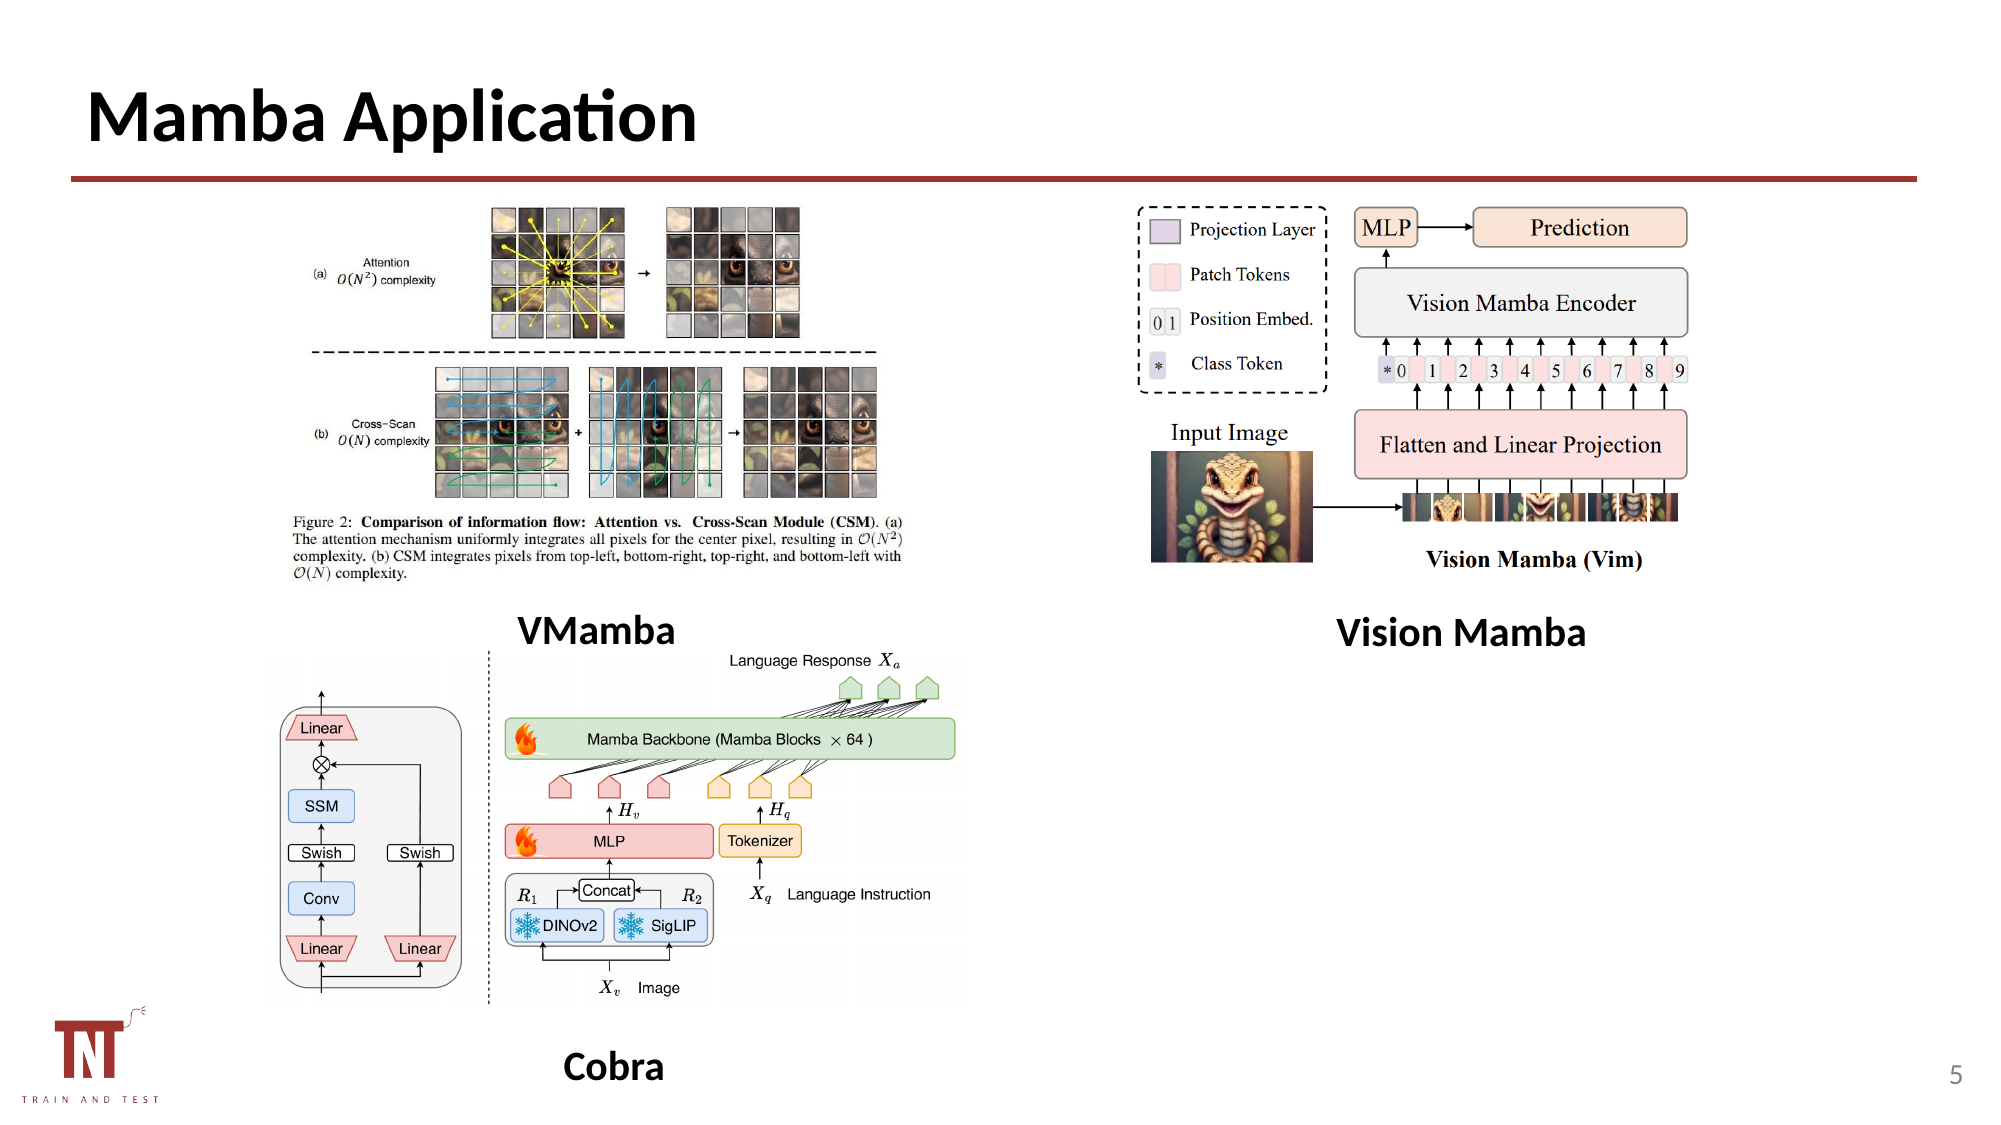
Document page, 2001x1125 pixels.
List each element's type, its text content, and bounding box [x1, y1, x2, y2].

title Mamba Application [71, 59, 1917, 175]
picture [21, 1003, 160, 1110]
picture [255, 185, 938, 587]
slide_number 4 [1528, 1042, 1979, 1103]
text_box Cobra [194, 1031, 1034, 1097]
picture [261, 647, 967, 1008]
picture [1127, 192, 1694, 581]
text_box VMamba [176, 595, 1017, 660]
text_box Vision Mamba [1041, 597, 1882, 663]
